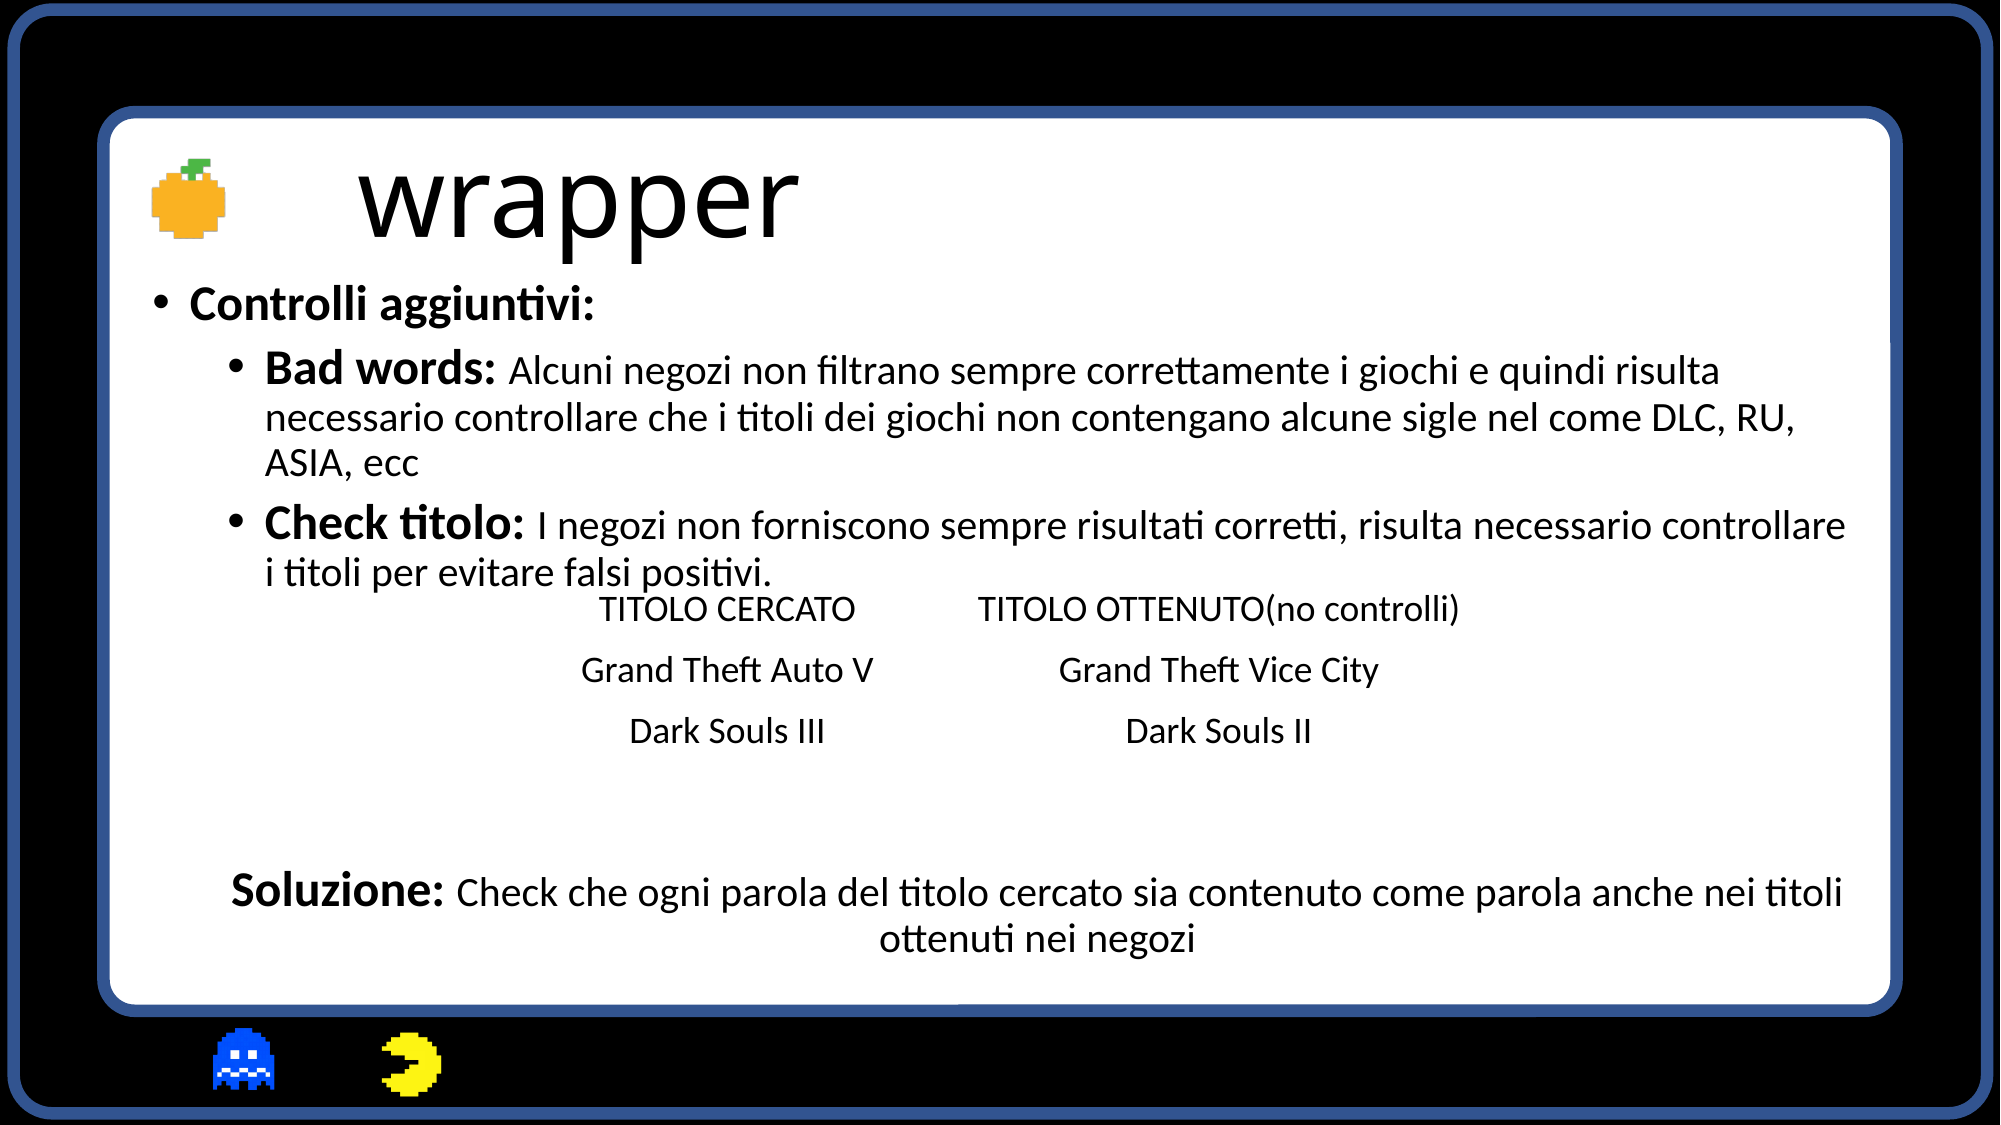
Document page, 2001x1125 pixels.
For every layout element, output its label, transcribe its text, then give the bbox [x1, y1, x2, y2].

table_header TITOLO CERCATO [505, 586, 950, 647]
picture [114, 141, 263, 256]
picture [193, 1023, 294, 1095]
table_header TITOLO OTTENUTO(no controlli) [950, 586, 1488, 647]
picture [375, 1028, 448, 1101]
table_cell Grand Theft Vice City [950, 647, 1488, 708]
table_cell Dark Souls II [950, 708, 1488, 769]
title wrapper [137, 141, 1863, 262]
table_cell Grand Theft Auto V [505, 647, 950, 708]
text_box [12, 8, 1989, 1115]
table_cell Dark Souls III [505, 708, 950, 769]
text_box [0, 1007, 2000, 1125]
text_box [0, 0, 2000, 115]
text_box [0, 115, 12, 1007]
text_box [1989, 115, 2000, 1007]
